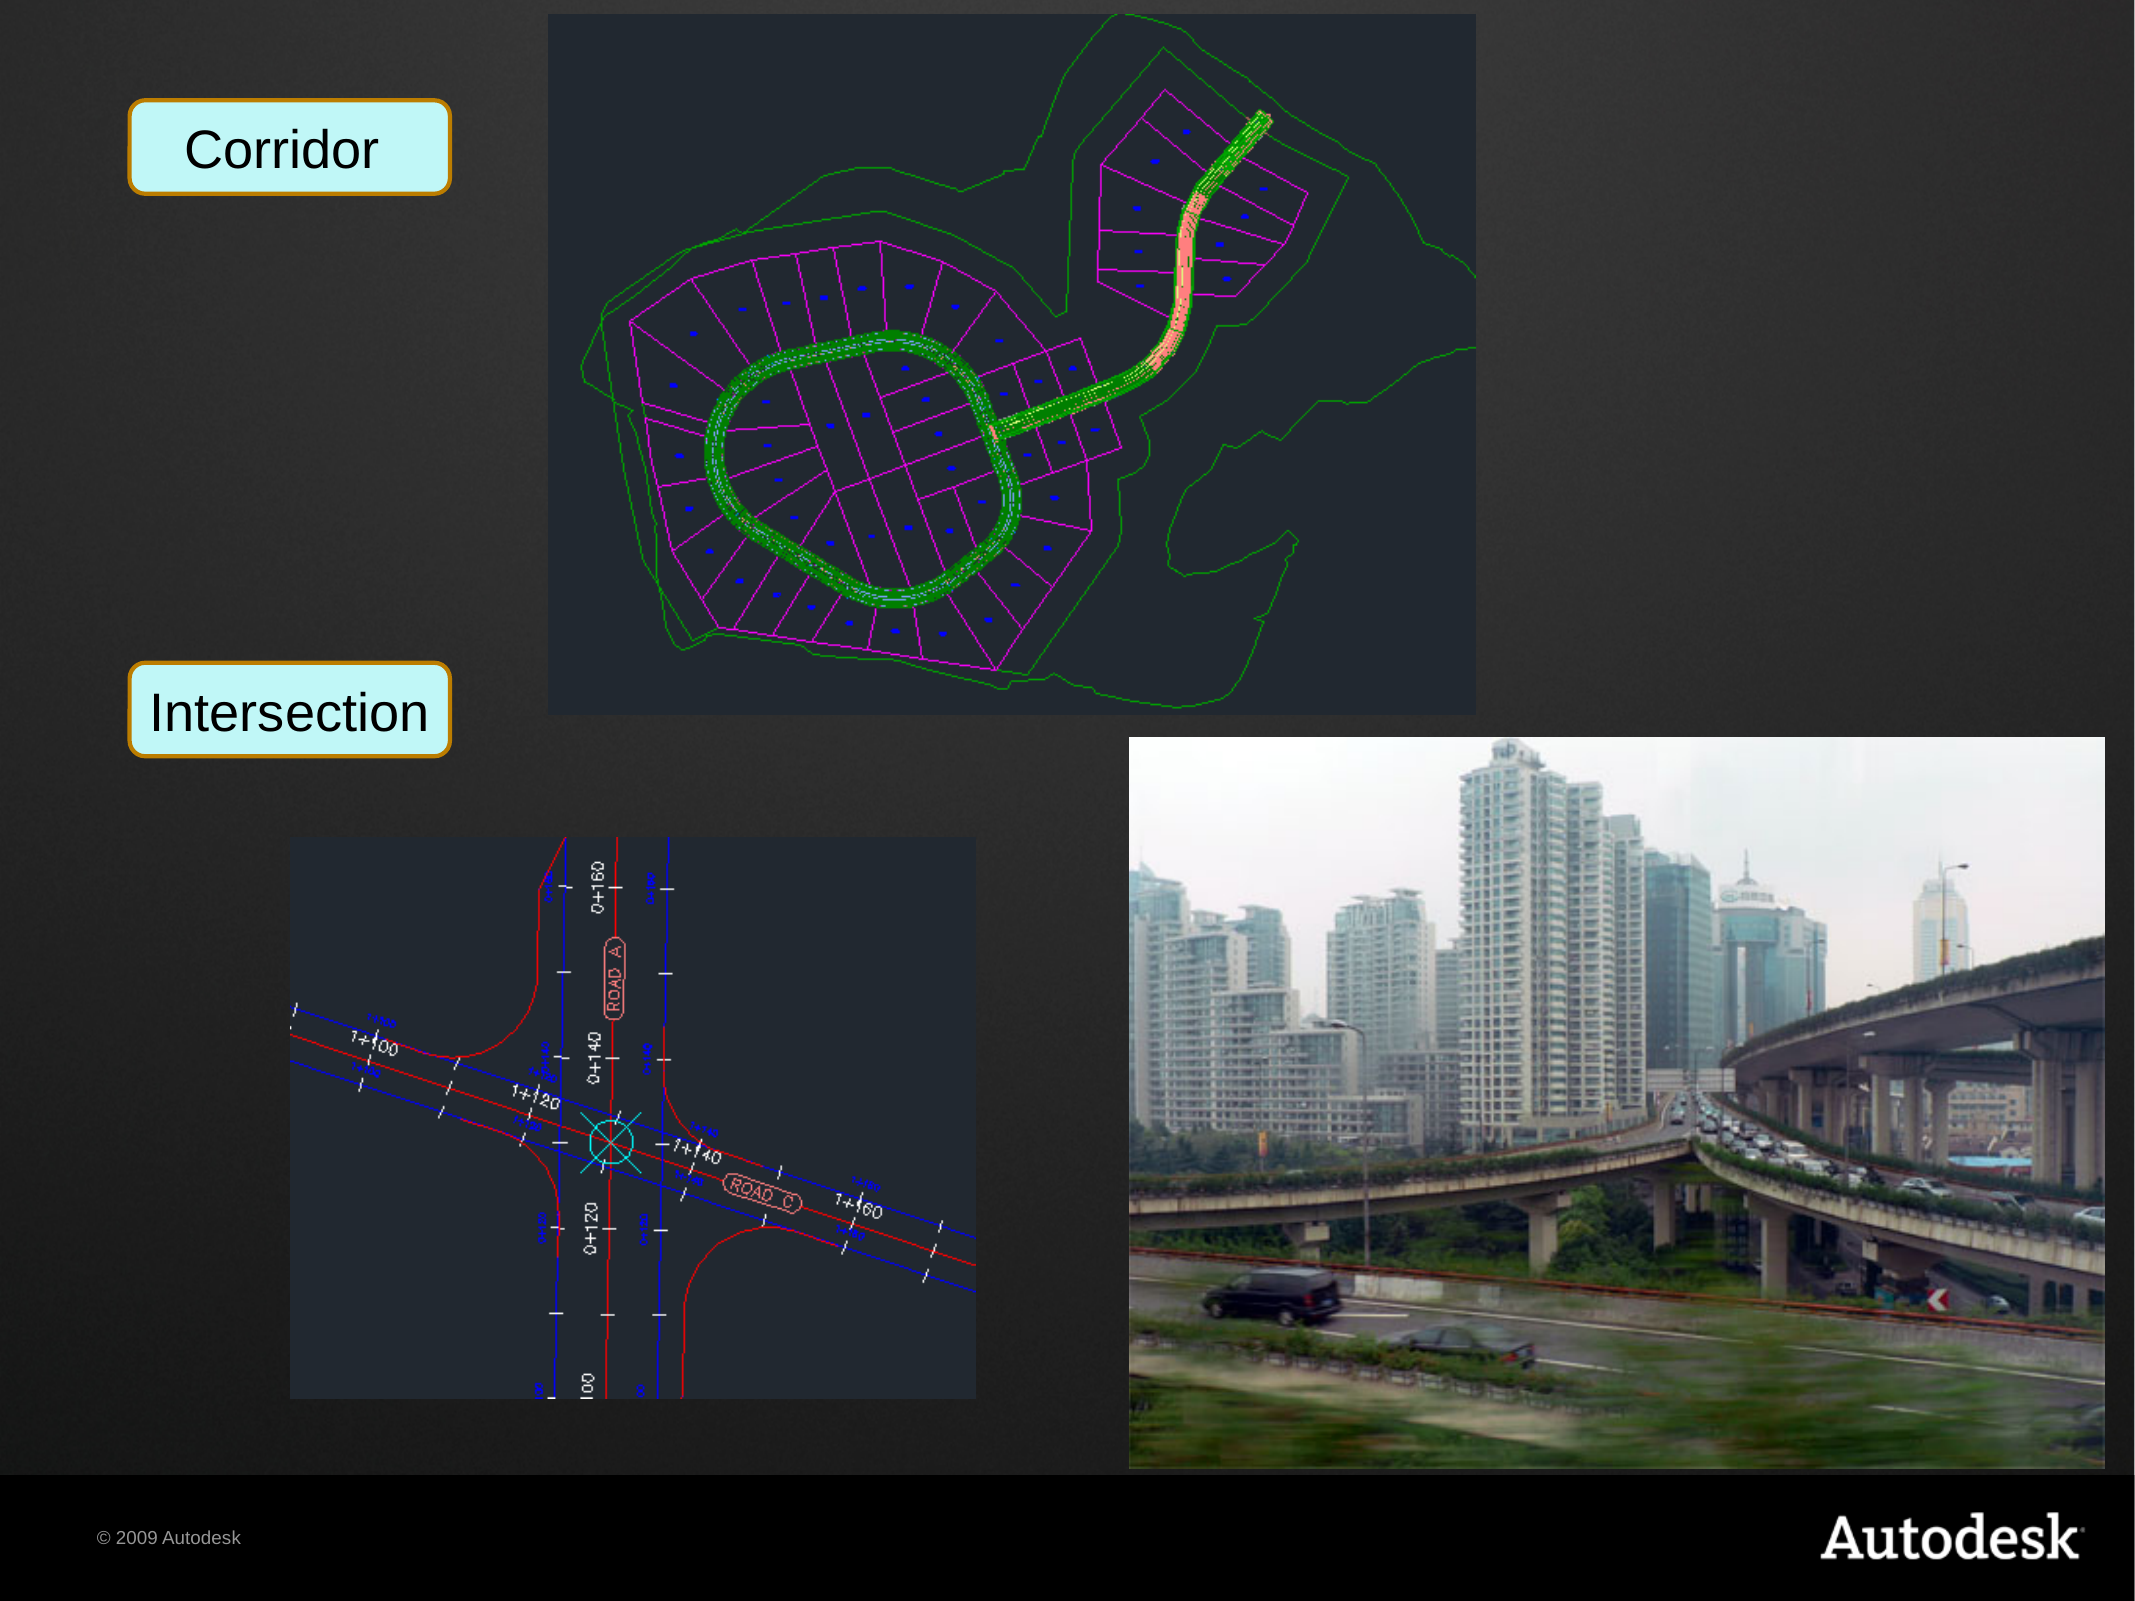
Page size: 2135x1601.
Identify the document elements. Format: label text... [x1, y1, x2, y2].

picture [0, 0, 2135, 1601]
text_box Intersection [127, 660, 453, 759]
text_box Corridor [127, 98, 453, 196]
